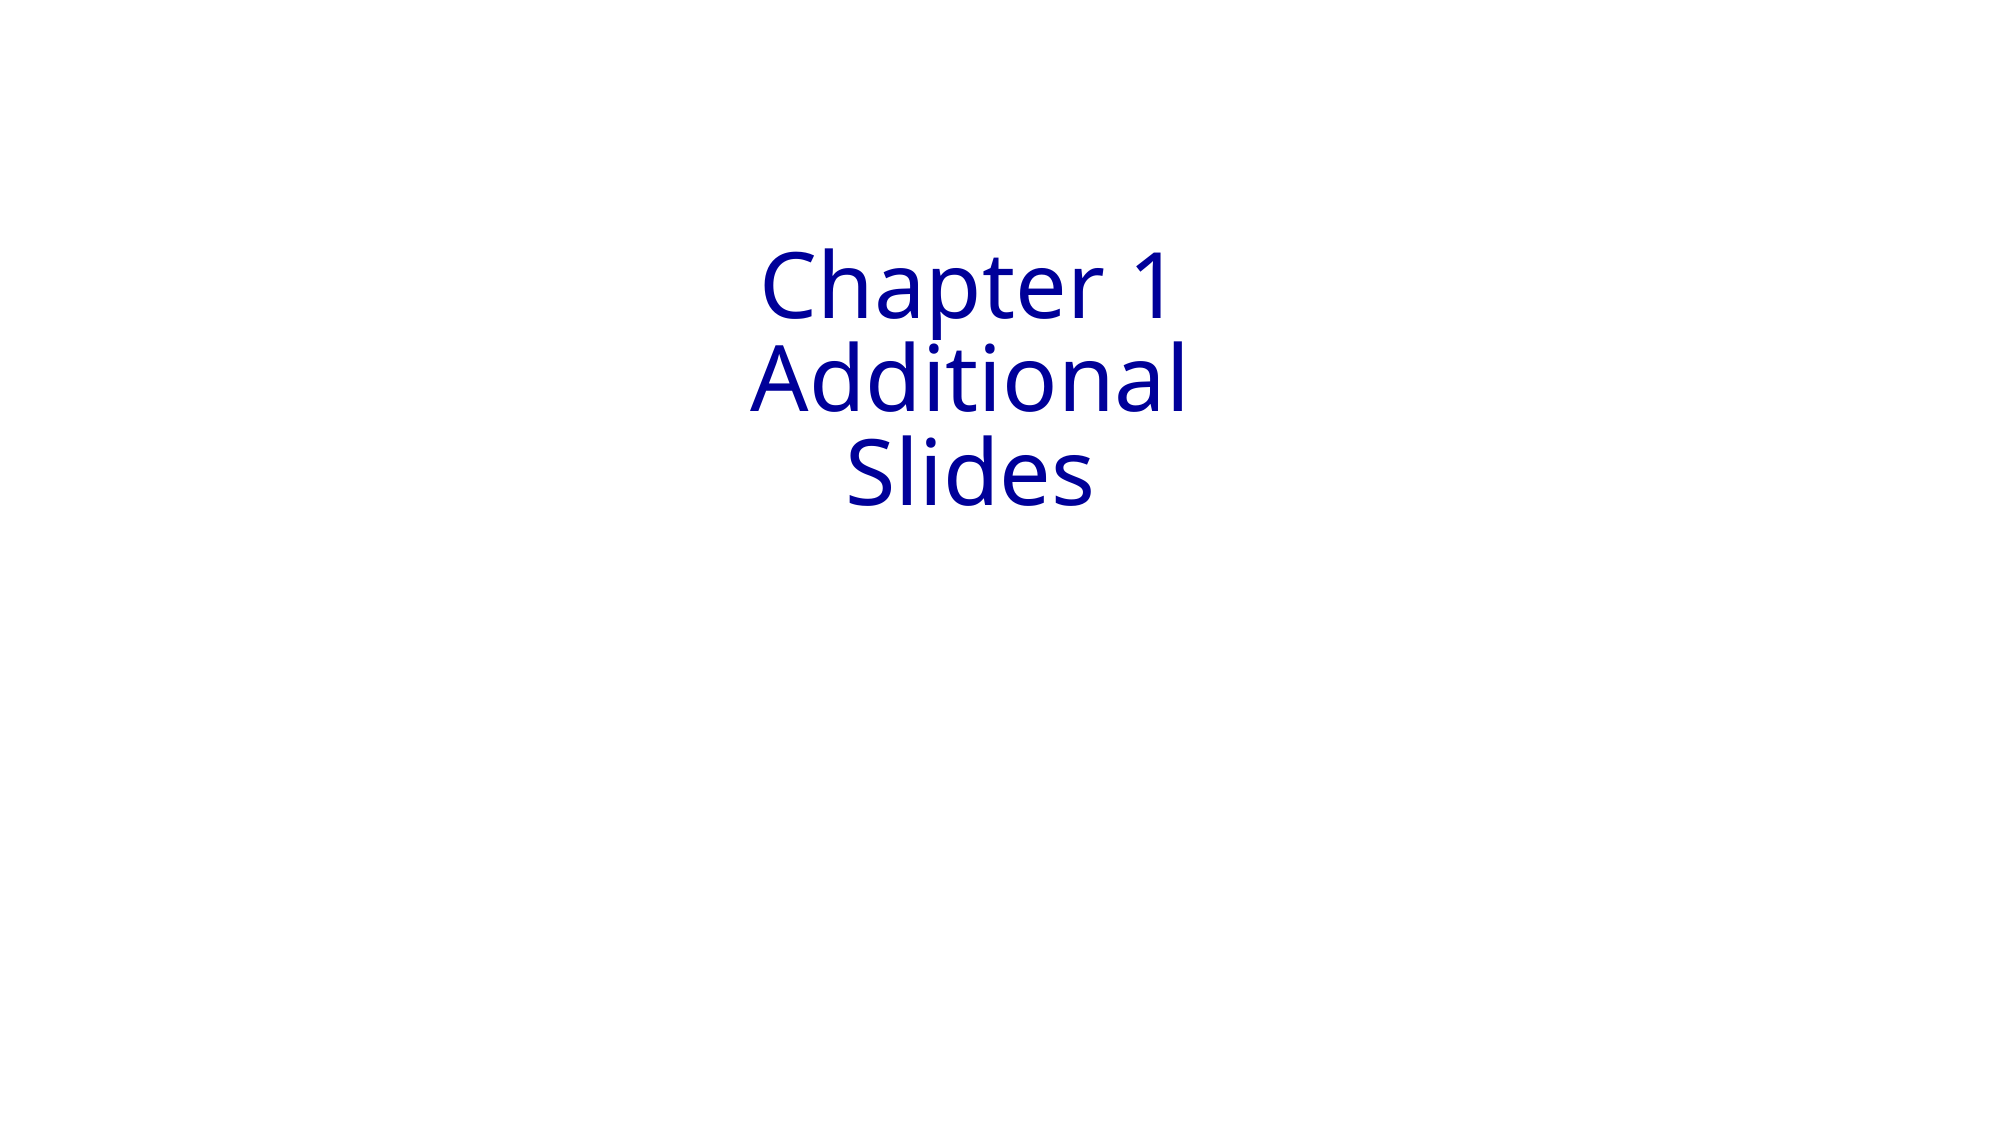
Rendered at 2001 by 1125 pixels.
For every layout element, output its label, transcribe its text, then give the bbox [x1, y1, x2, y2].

text_box Chapter 1 Additional Slides [602, 242, 1339, 526]
